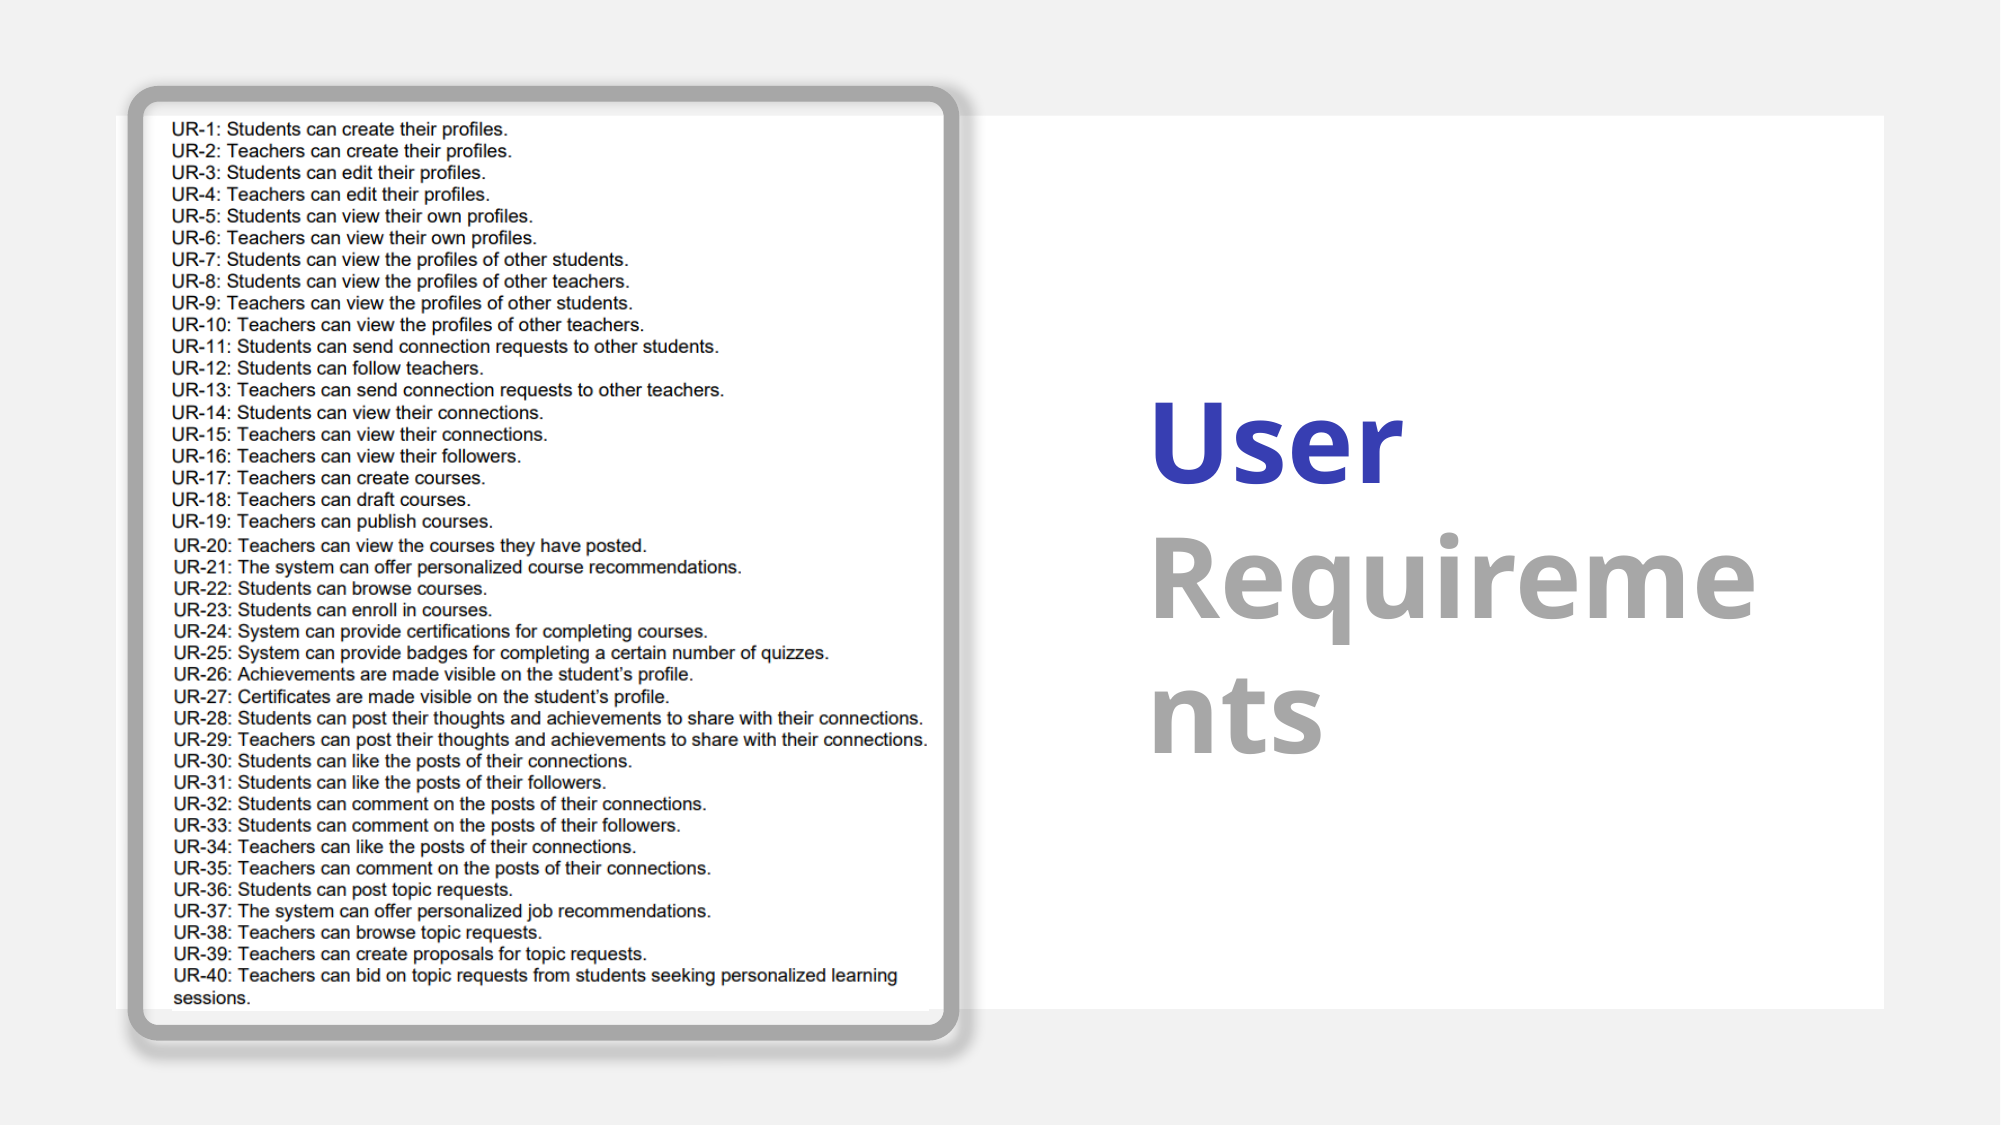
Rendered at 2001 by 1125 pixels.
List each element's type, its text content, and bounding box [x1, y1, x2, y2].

text_box [134, 92, 953, 1034]
picture [169, 117, 929, 1011]
text_box User Requirements [1131, 363, 1798, 783]
